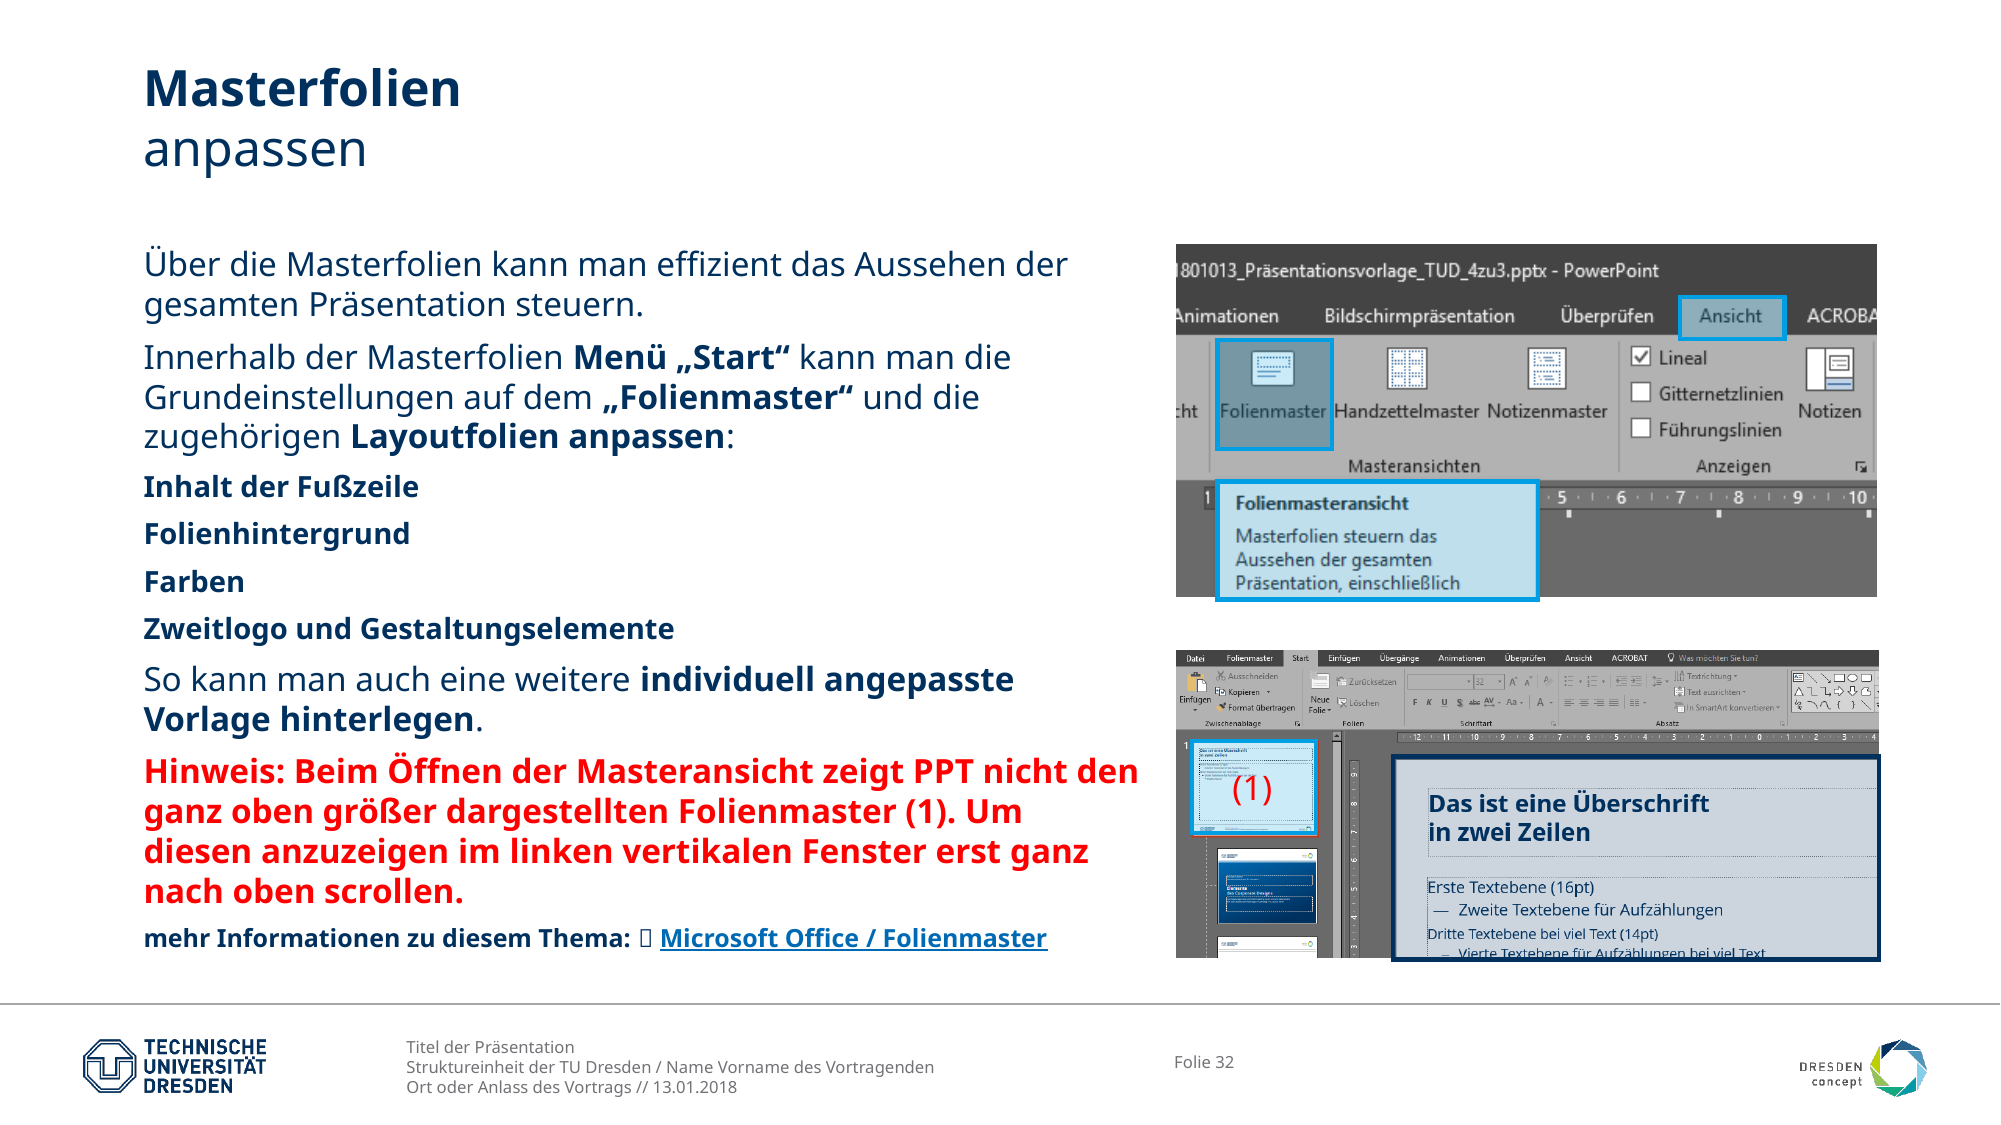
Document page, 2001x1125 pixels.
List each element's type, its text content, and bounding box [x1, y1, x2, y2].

picture [1175, 243, 1880, 649]
title Masterfolien anpassen [143, 56, 1880, 169]
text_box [1175, 649, 1880, 960]
picture [1800, 1039, 1927, 1097]
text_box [1175, 243, 1878, 600]
list Über die Masterfolien kann man effizient das Aussehen der gesamten Präsentation steuern. Innerhalb der Masterfolien Menü „Start“ kann man die Grundeinstellungen auf dem „Folienmaster“ und die zugehörigen Layoutfolien anpassen: Inhalt der Fußzeile Folienhintergrund Farben Zweitlogo und Gestaltungselemente So kann man auch eine weitere individuell angepasste Vorlage hinterlegen. Hinweis: Beim Öffnen der Masteransicht zeigt PPT nicht den ganz oben größer dargestellten Folienmaster (1). Um diesen anzuzeigen im linken vertikalen Fenster erst ganz nach oben scrollen. mehr Informationen zu diesem Thema:  Microsoft Office / Folienmaster [143, 243, 1142, 957]
picture [83, 1039, 266, 1093]
